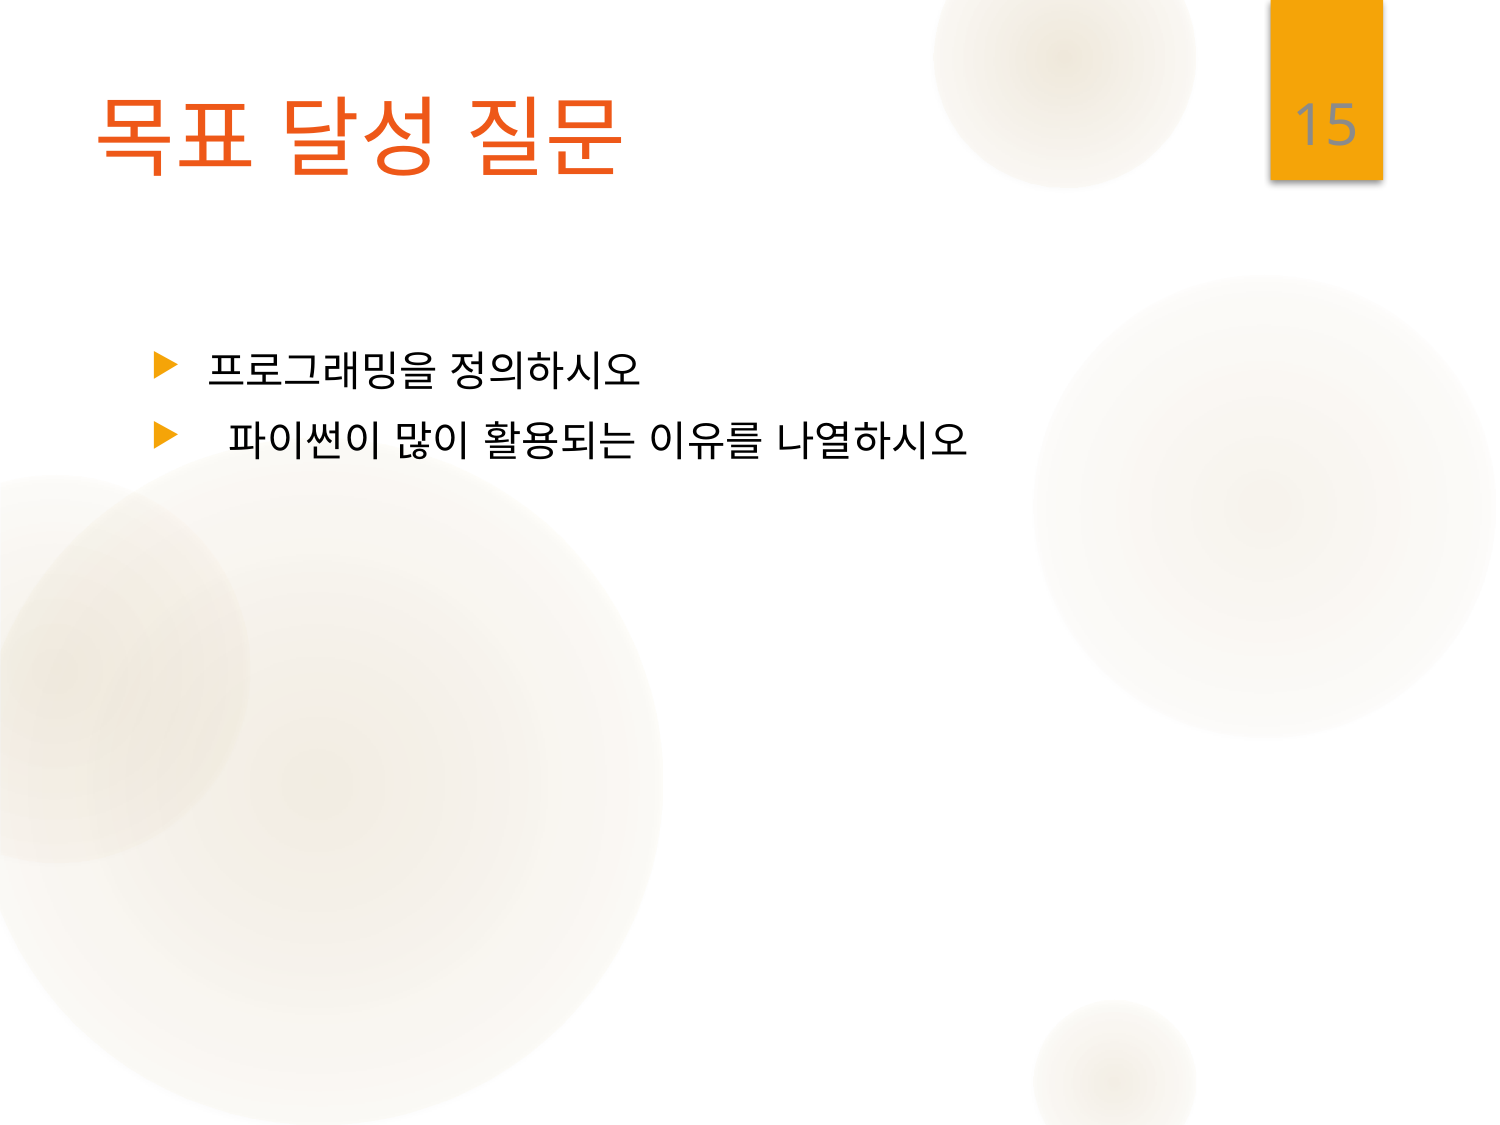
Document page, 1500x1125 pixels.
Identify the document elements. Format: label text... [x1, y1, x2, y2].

title 목표 달성 질문 [79, 74, 1237, 304]
list 프로그래밍을 정의하시오 파이썬이 많이 활용되는 이유를 나열하시오 [135, 336, 1237, 1025]
slide_number 15 [1273, 48, 1378, 175]
